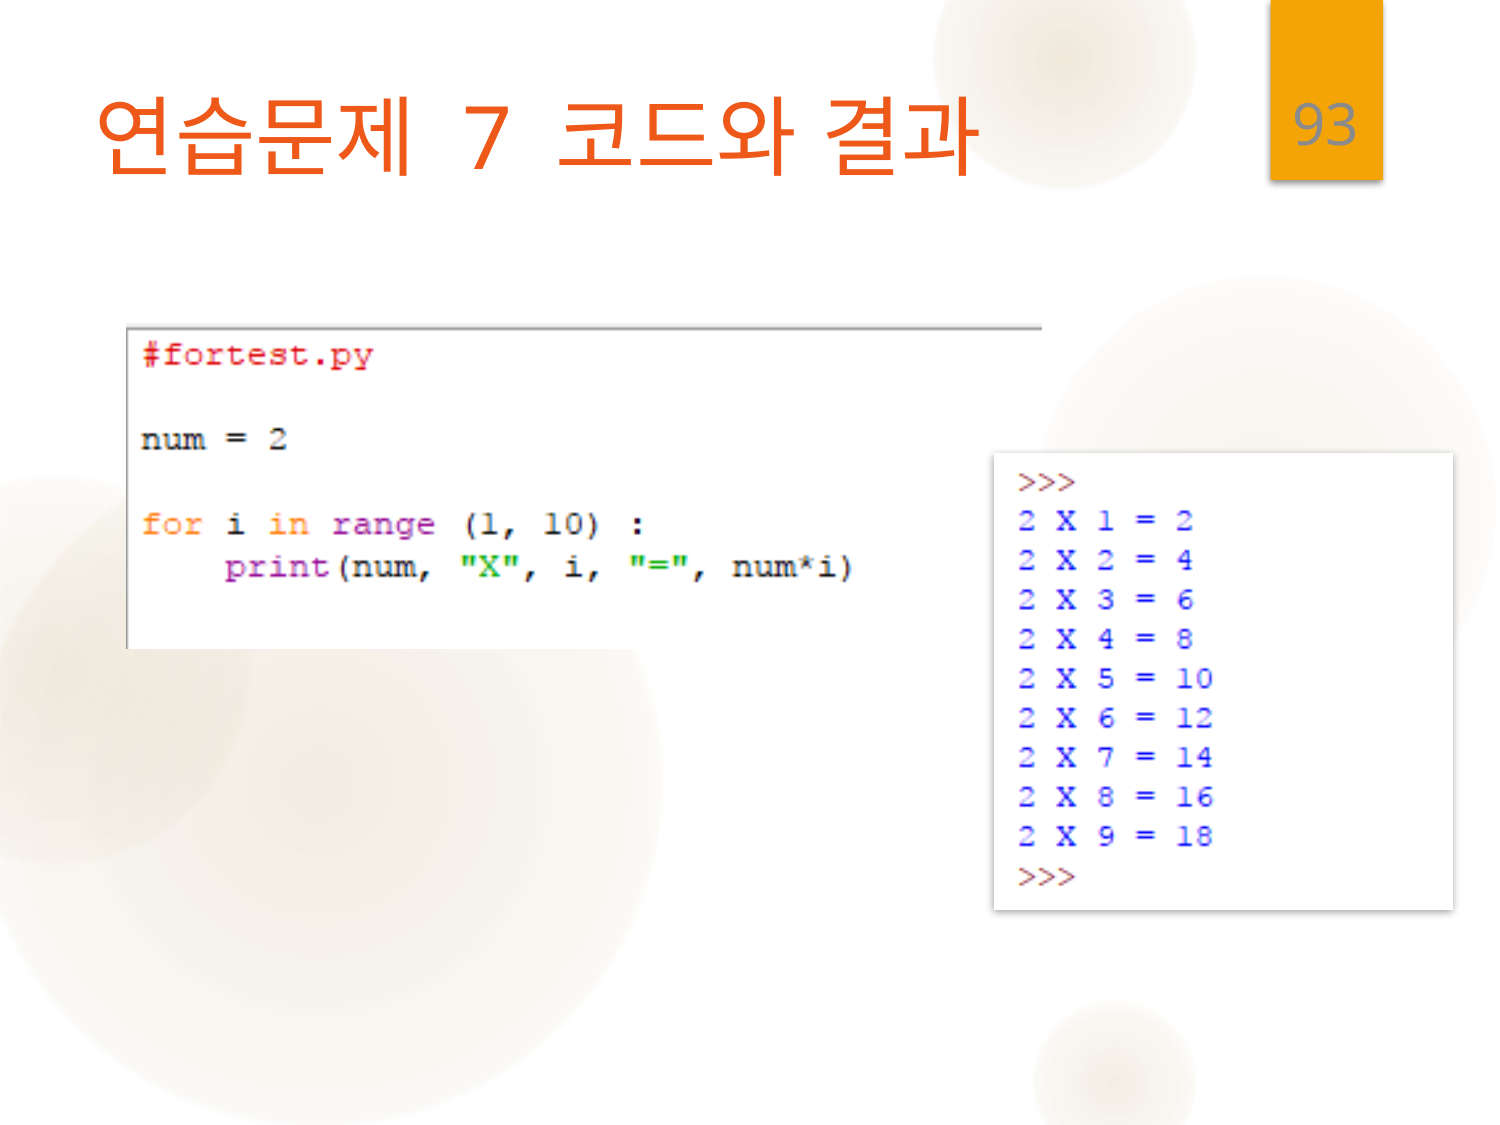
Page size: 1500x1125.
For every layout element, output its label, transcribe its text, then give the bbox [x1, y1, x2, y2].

picture [125, 323, 1439, 896]
title 연습문제 7 코드와 결과 [79, 74, 1237, 304]
slide_number 93 [1273, 48, 1378, 175]
